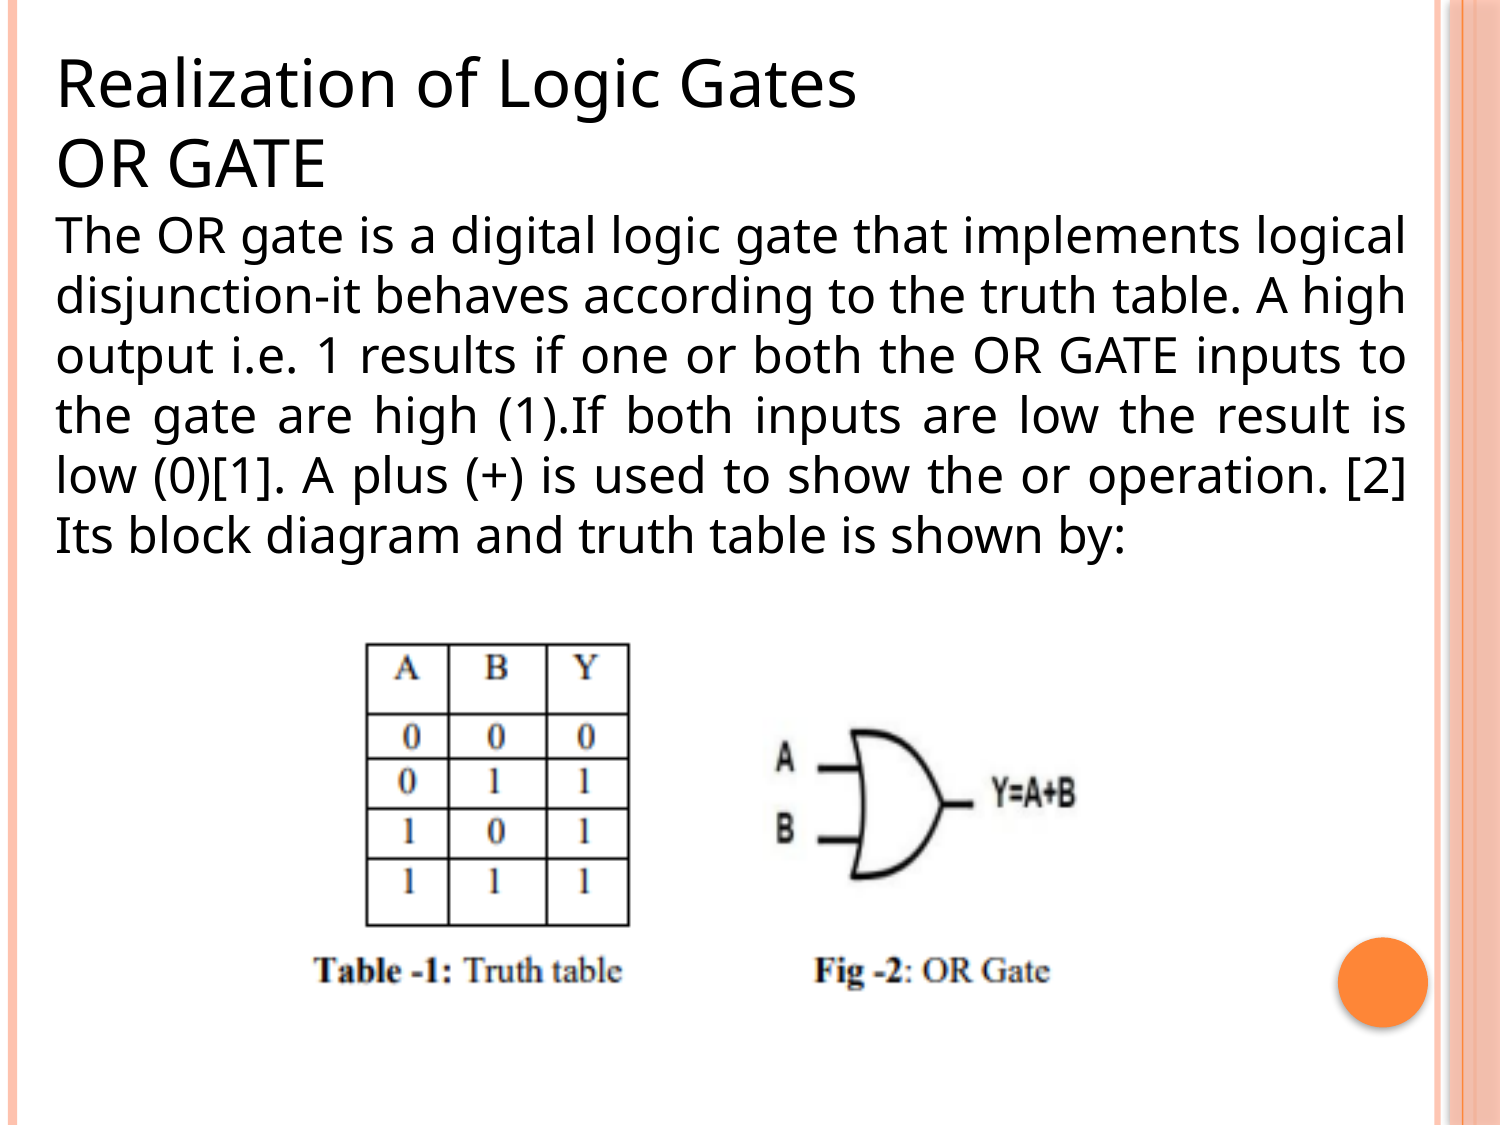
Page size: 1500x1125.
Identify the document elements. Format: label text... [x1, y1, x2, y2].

text_box Realization of Logic Gates OR GATE [41, 33, 1488, 209]
text_box The OR gate is a digital logic gate that implements logical disjunction-it behaves according to the truth table. A high output i.e. 1 results if one or both the OR GATE inputs to the gate are high (1).If both inputs are low the result is low (0)[1]. A plus (+) is used to show the or operation. [2] Its block diagram and truth table is shown by: [41, 209, 1424, 692]
picture [300, 632, 1094, 1000]
